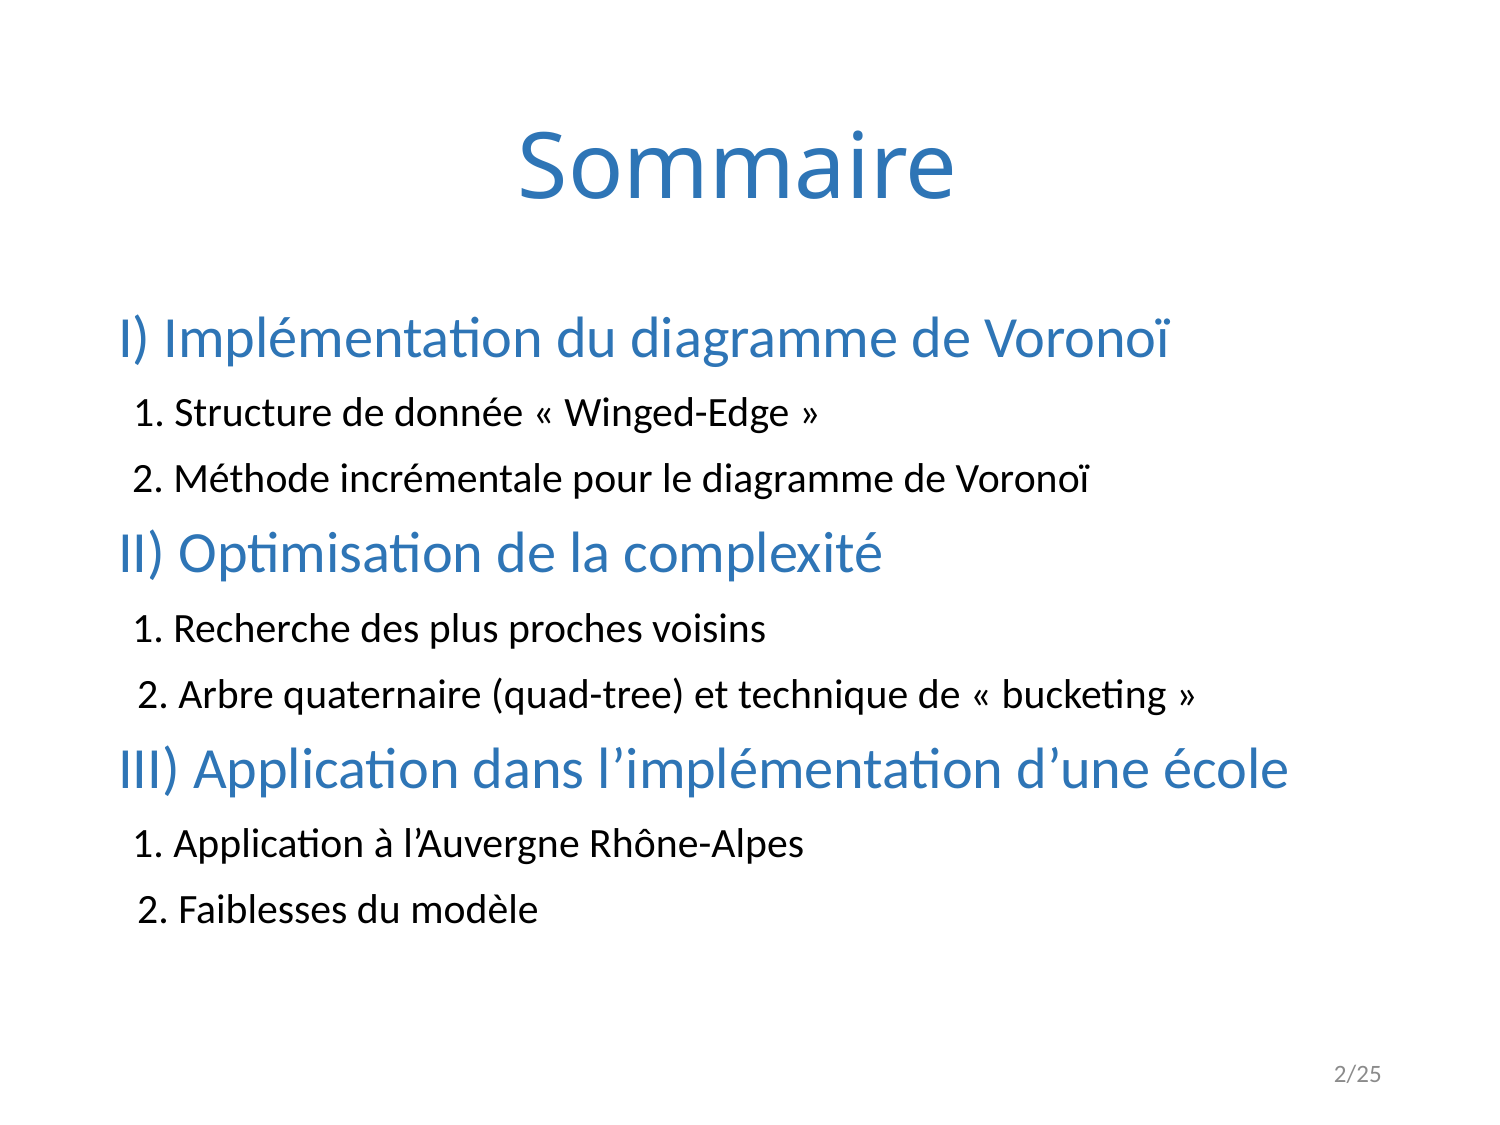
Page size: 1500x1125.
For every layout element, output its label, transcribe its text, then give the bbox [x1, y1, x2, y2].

slide_number 2/25 [1059, 1042, 1397, 1103]
title Sommaire [103, 59, 1397, 278]
list I) Implémentation du diagramme de Voronoï 1. Structure de donnée « Winged-Edge » 2. Méthode incrémentale pour le diagramme de Voronoï II) Optimisation de la complexité 1. Recherche des plus proches voisins 2. Arbre quaternaire (quad-tree) et technique de « bucketing » III) Application dans l’implémentation d’une école 1. Application à l’Auvergne Rhône-Alpes 2. Faiblesses du modèle [103, 299, 1397, 1014]
